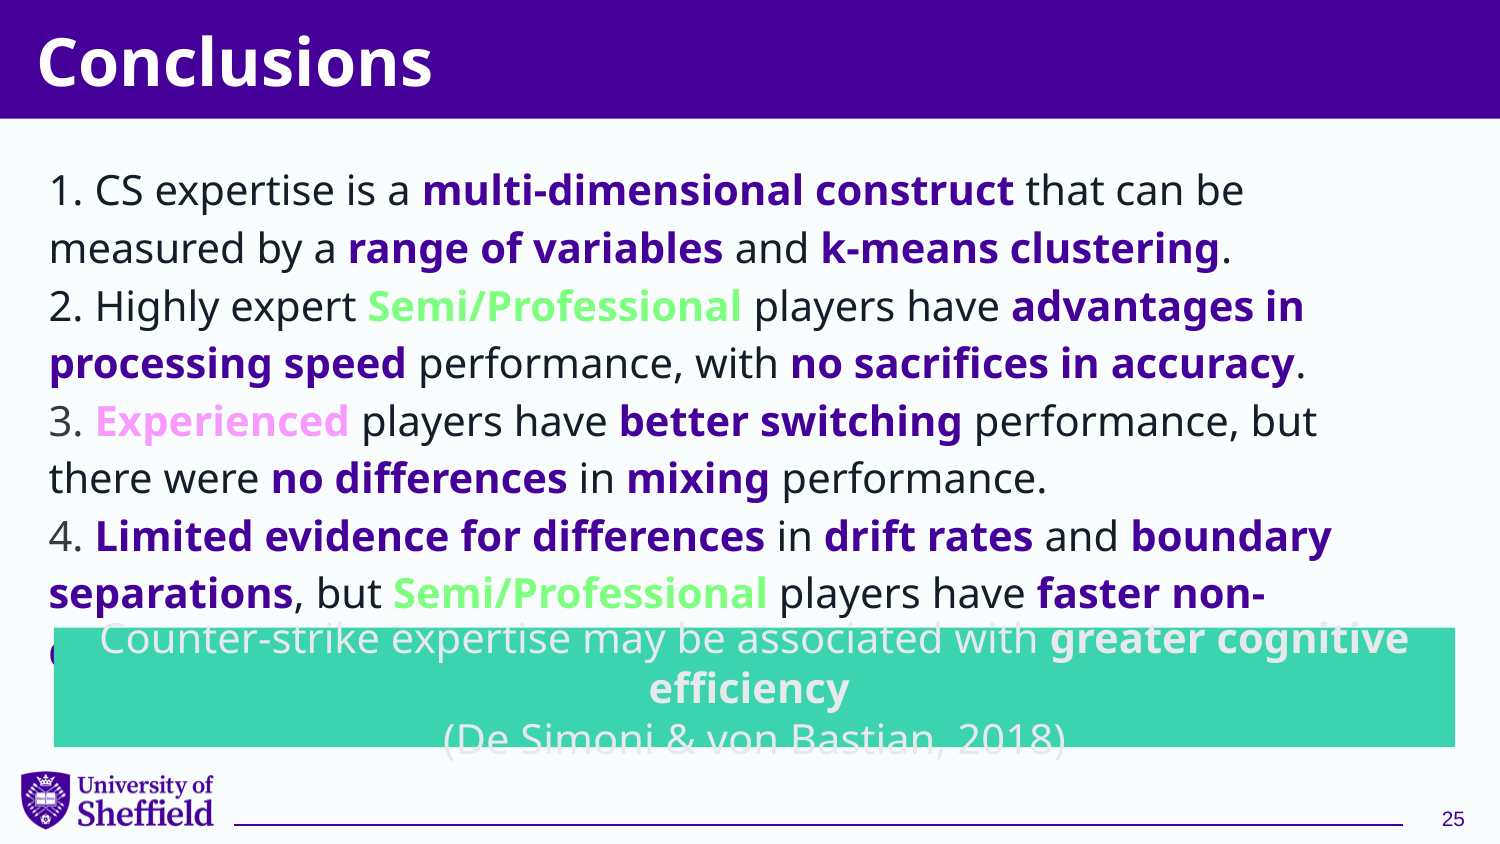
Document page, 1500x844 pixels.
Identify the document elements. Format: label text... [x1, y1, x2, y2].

list 1. CS expertise is a multi-dimensional construct that can be measured by a range of variables and k-means clustering. 2. Highly expert Semi/Professional players have advantages in processing speed performance, with no sacrifices in accuracy. 3. Experienced players have better switching performance, but there were no differences in mixing performance. 4. Limited evidence for differences in drift rates and boundary separations, but Semi/Professional players have faster non-decision times. [21, 141, 1446, 832]
text_box Counter-strike expertise may be associated with greater cognitive efficiency (De Simoni & von Bastian, 2018) [52, 626, 1457, 749]
slide_number 25 [1402, 786, 1480, 844]
title Conclusions [21, 12, 1366, 107]
